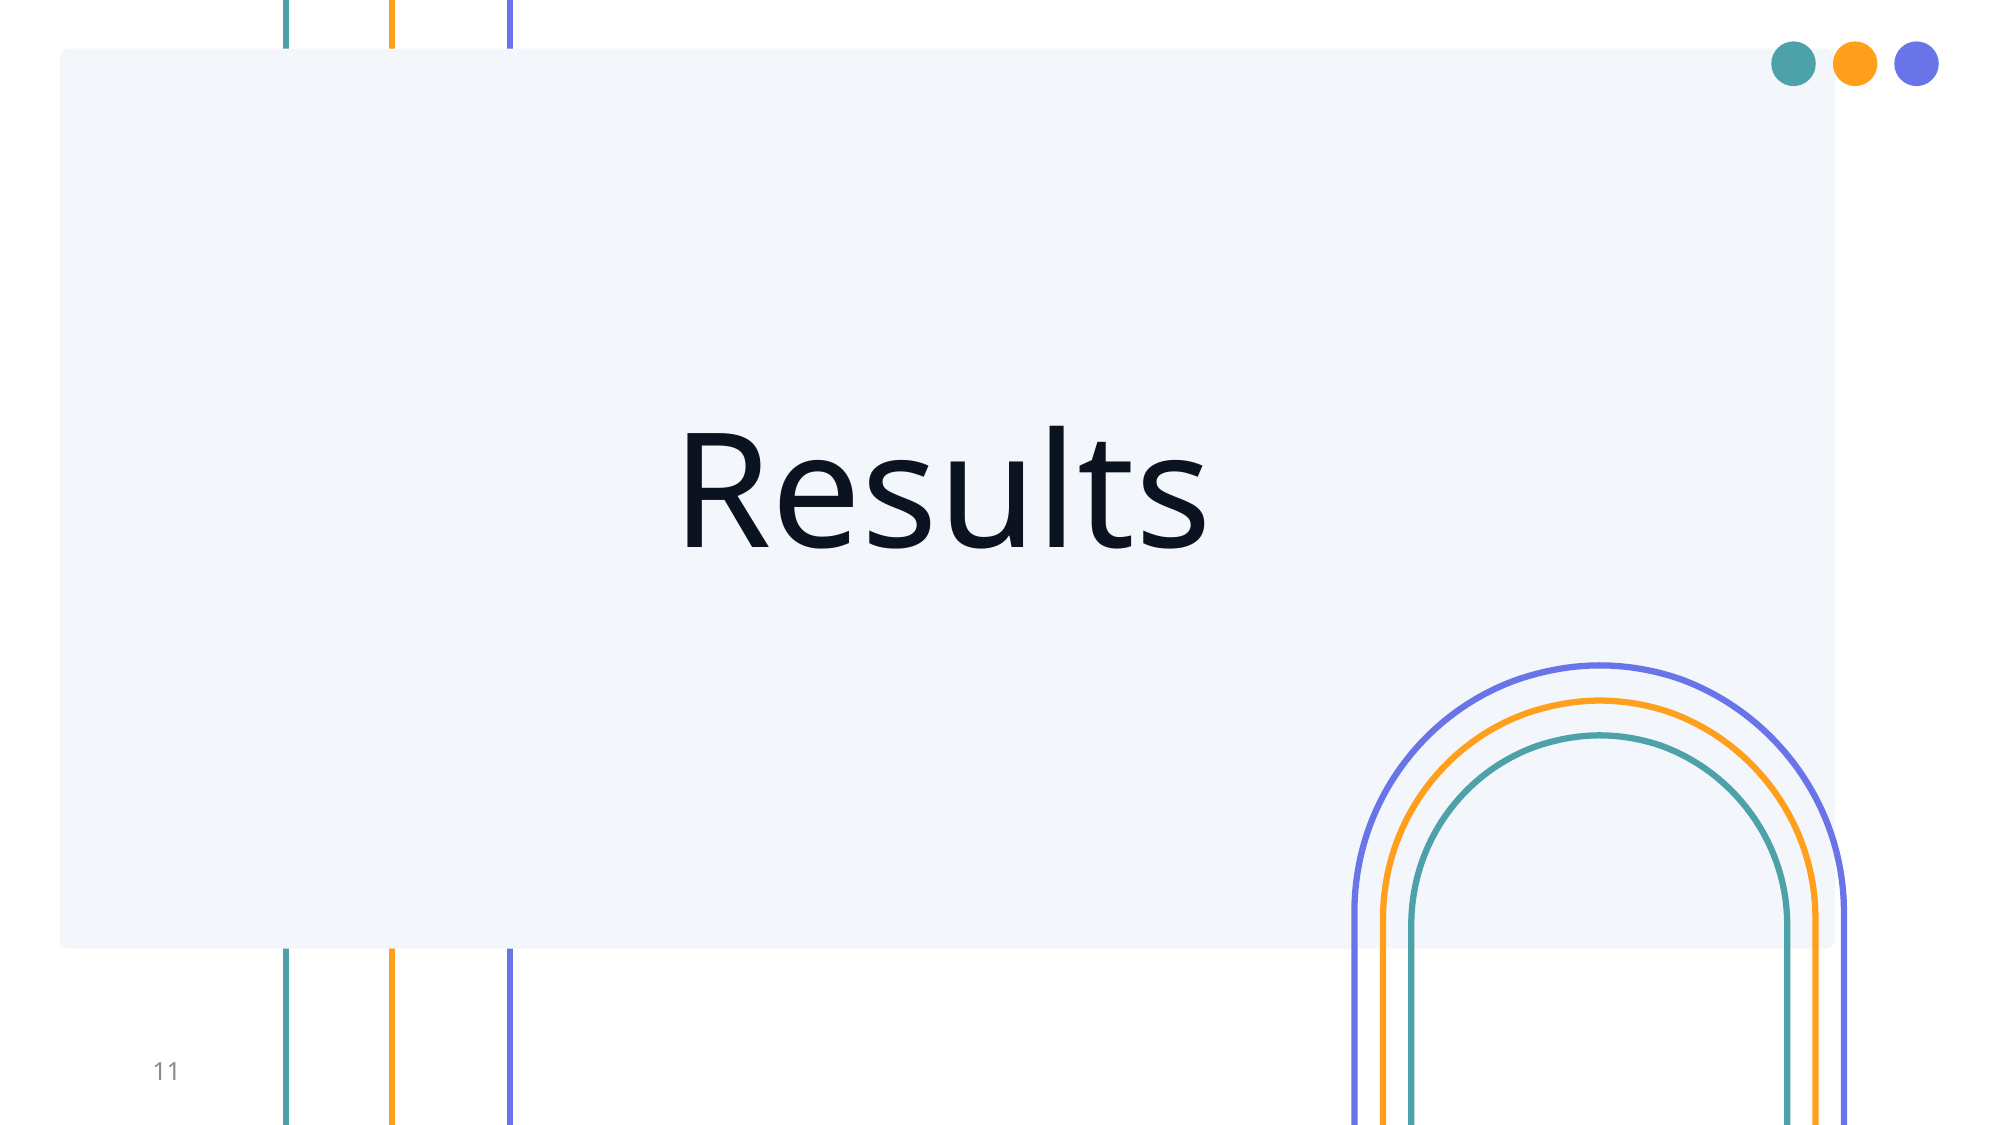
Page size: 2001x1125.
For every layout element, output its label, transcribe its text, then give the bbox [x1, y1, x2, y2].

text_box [1354, 665, 1844, 1125]
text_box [1771, 41, 1816, 87]
slide_number 11 [137, 1042, 588, 1103]
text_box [1894, 41, 1939, 87]
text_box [1832, 41, 1878, 87]
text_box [59, 32, 1835, 949]
